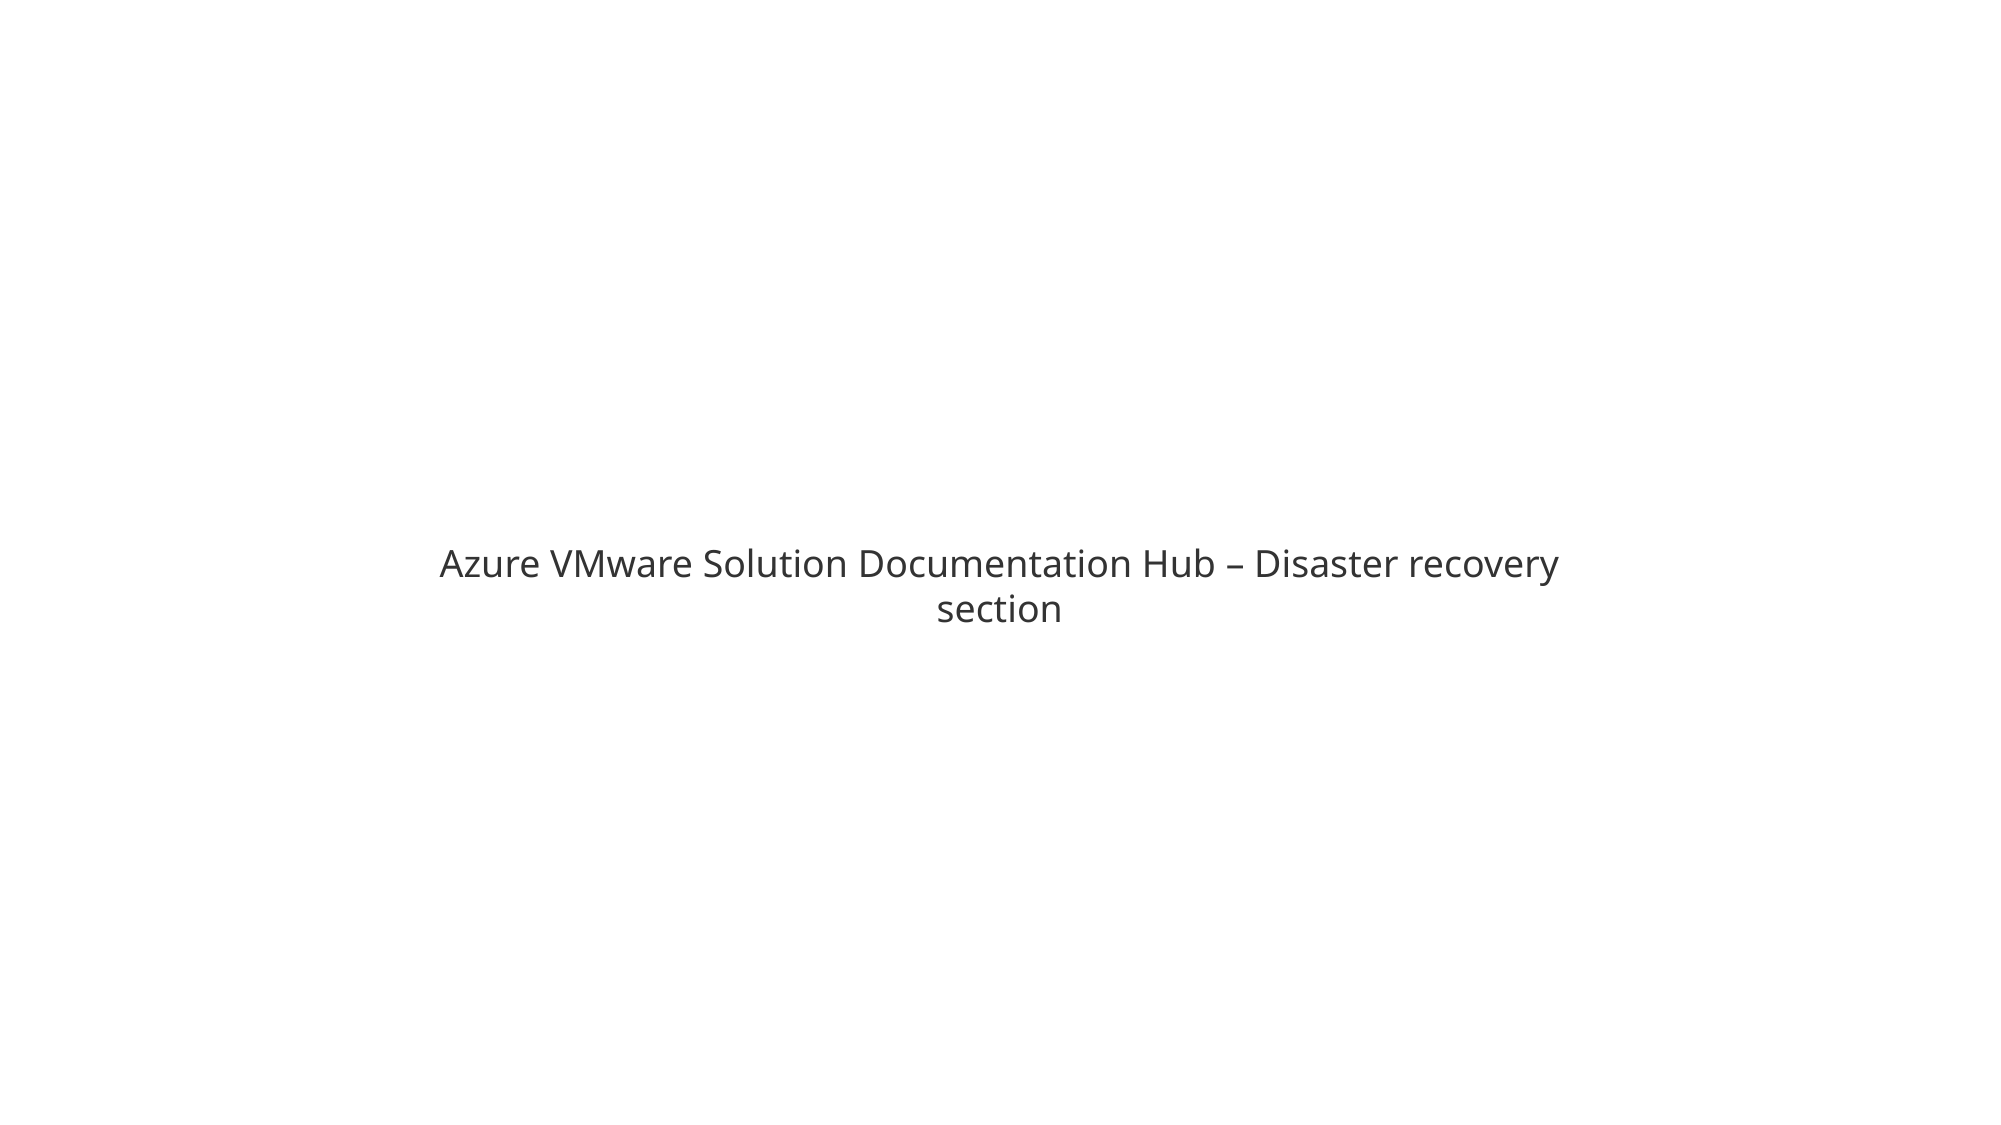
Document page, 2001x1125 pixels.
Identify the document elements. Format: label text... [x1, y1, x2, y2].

text_box Azure VMware Solution Documentation Hub – Disaster recovery section [411, 532, 1589, 637]
